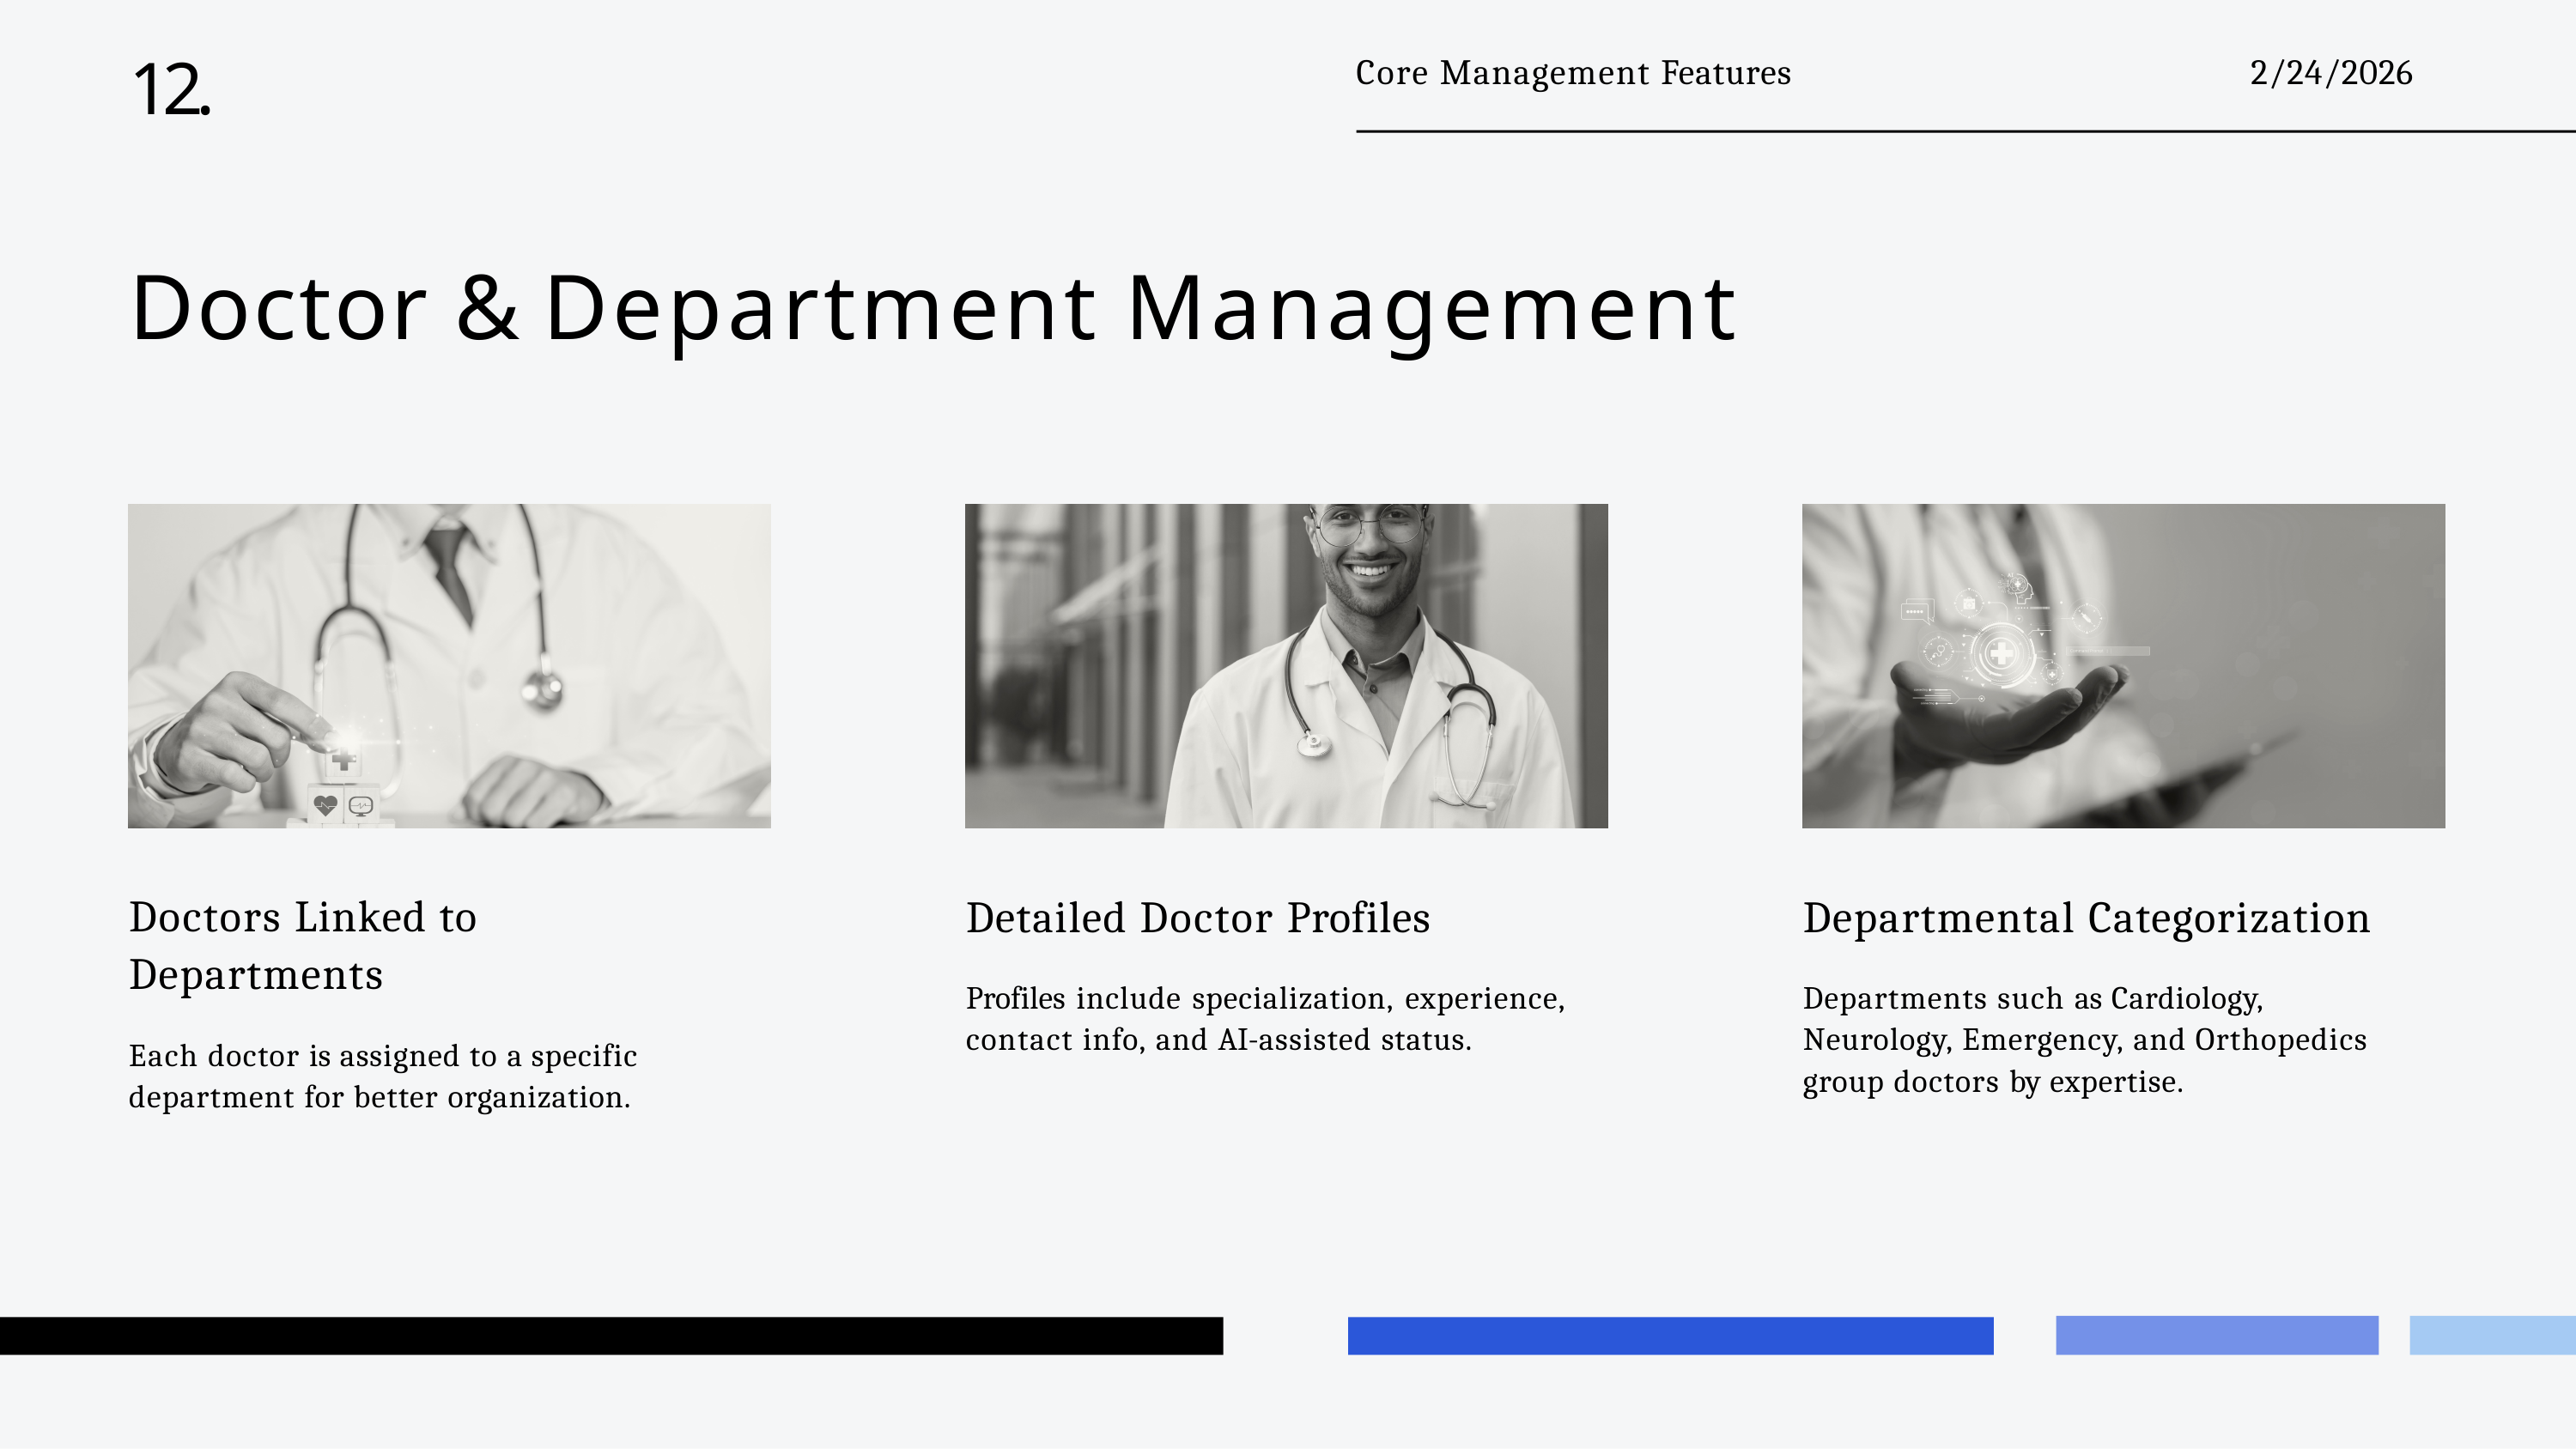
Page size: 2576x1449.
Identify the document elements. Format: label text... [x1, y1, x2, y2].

text_box Core Management Features [1354, 46, 1818, 92]
picture [1801, 504, 2445, 828]
picture [128, 504, 771, 828]
text_box Doctors Linked to Departments Each doctor is assigned to a specific department for better organization. [127, 881, 668, 1114]
text_box [1356, 130, 2576, 133]
text_box 2/24/2026 [2249, 46, 2438, 92]
text_box Detailed Doctor Profiles Profiles include specialization, experience, contact info, and AI-assisted status. [963, 886, 1601, 1058]
text_box Departmental Categorization Departments such as Cardiology, Neurology, Emergency, and Orthopedics group doctors by expertise. [1801, 886, 2409, 1099]
title 12. [127, 41, 227, 247]
text_box Doctor & Department Management [127, 247, 1755, 357]
picture [965, 504, 1608, 828]
